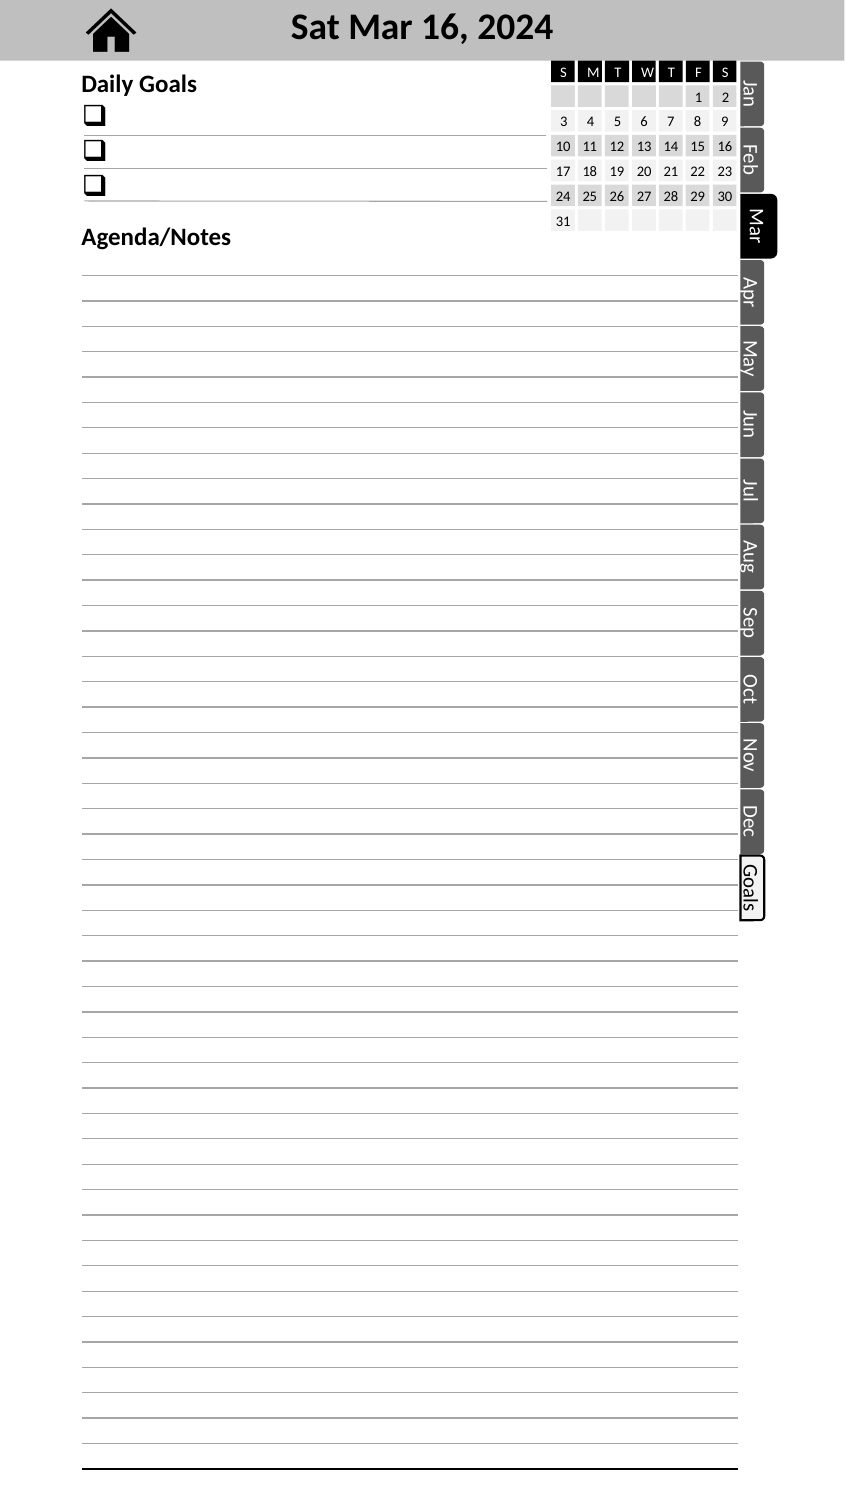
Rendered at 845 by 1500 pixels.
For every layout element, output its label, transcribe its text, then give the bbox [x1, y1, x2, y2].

list Sat Mar 16, 2024 [190, 0, 655, 61]
picture [82, 1, 140, 59]
